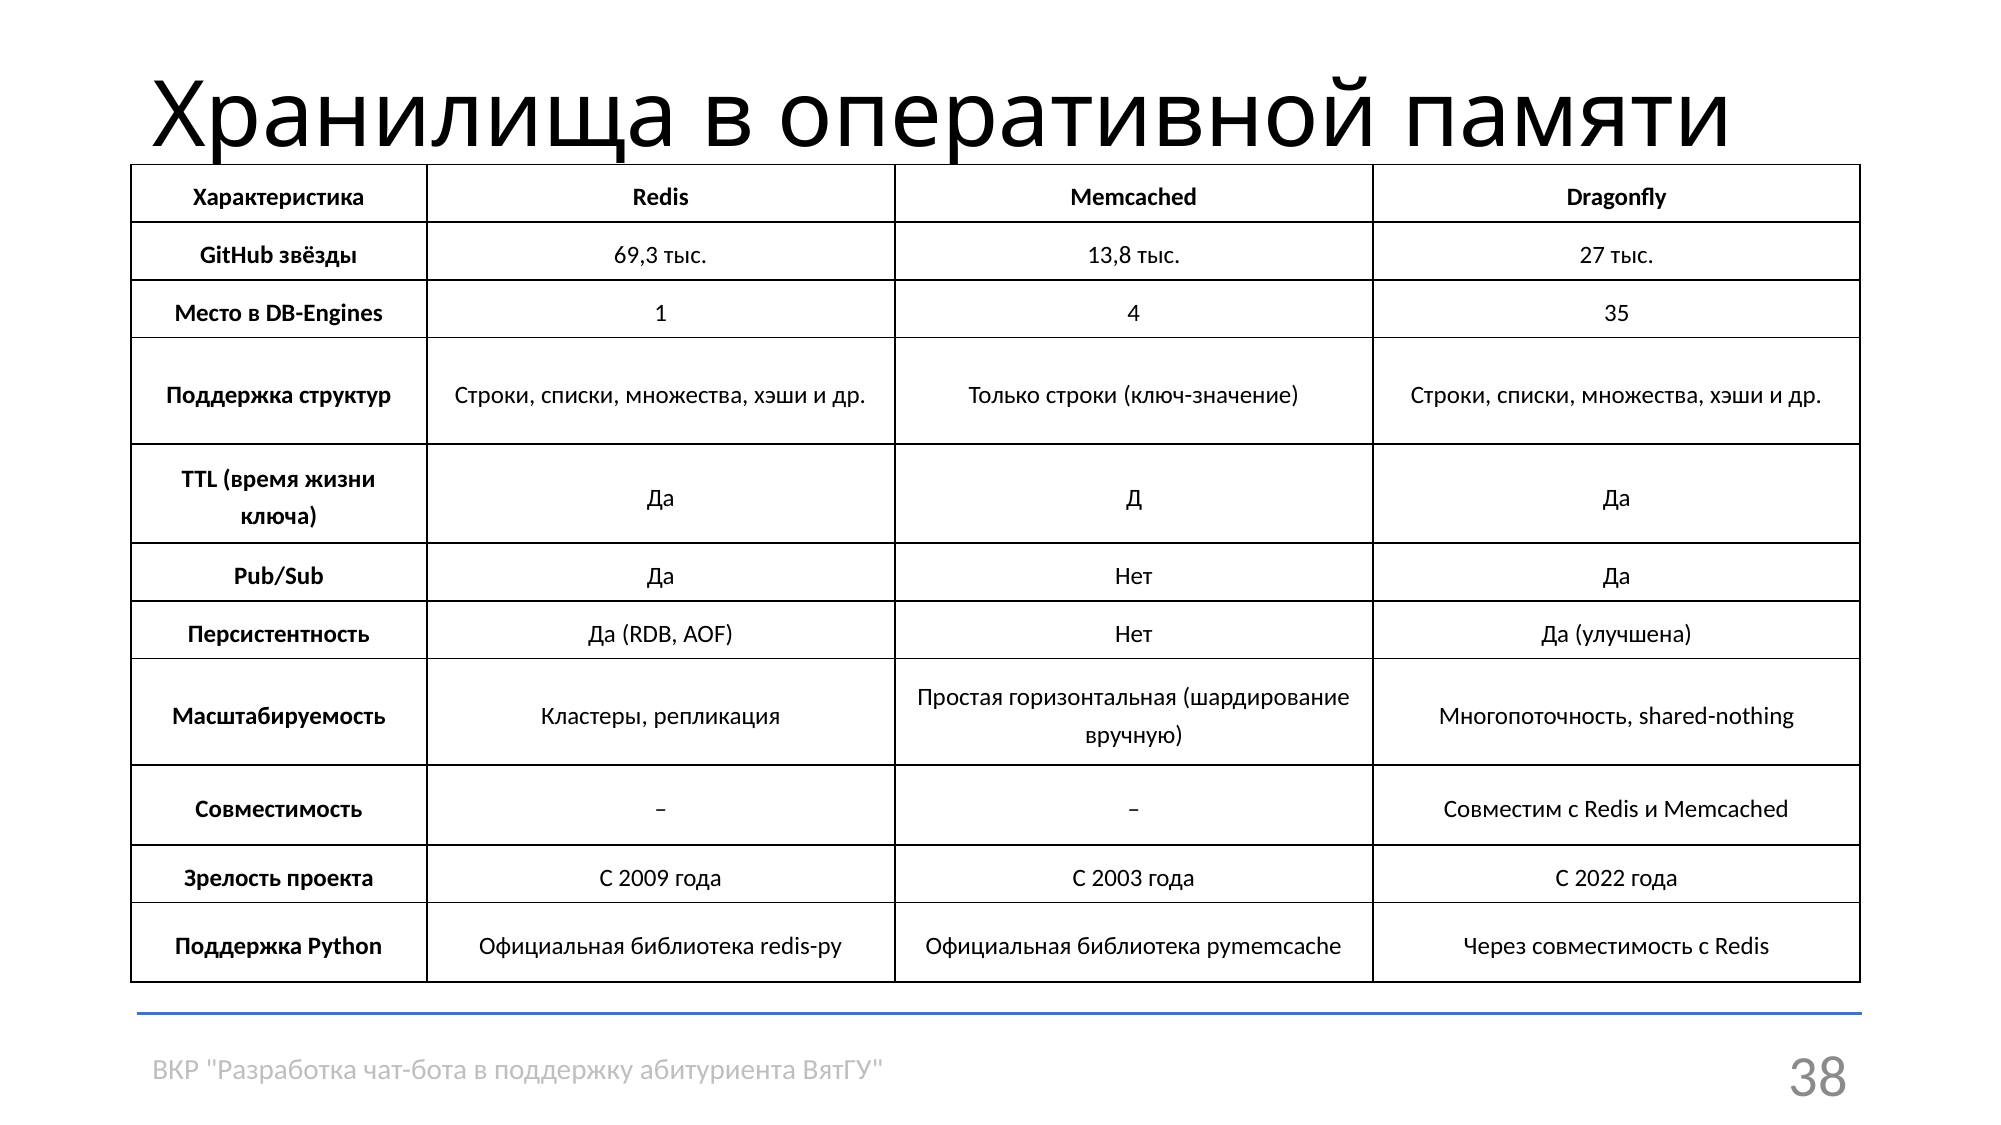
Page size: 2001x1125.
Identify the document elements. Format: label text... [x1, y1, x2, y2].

table_cell Да [428, 544, 894, 600]
table_cell Официальная библиотека redis-py [428, 903, 894, 981]
table_cell Да (улучшена) [1374, 602, 1859, 658]
table_cell 4 [896, 281, 1372, 337]
table_cell 35 [1374, 281, 1859, 337]
table_cell С 2009 года [428, 846, 894, 902]
table_cell Д [896, 445, 1372, 542]
table_cell GitHub звёзды [132, 223, 426, 279]
table_cell 27 тыс. [1374, 223, 1859, 279]
table_cell Поддержка структур [132, 338, 426, 443]
table_cell 69,3 тыс. [428, 223, 894, 279]
table_cell Pub/Sub [132, 544, 426, 600]
table_cell Многопоточность, shared-nothing [1374, 659, 1859, 764]
table_cell Да [428, 445, 894, 542]
table_cell Да [1374, 445, 1859, 542]
table_cell Поддержка Python [132, 903, 426, 981]
table_cell Только строки (ключ-значение) [896, 338, 1372, 443]
table_header Характеристика [132, 165, 426, 221]
table_cell Простая горизонтальная (шардирование вручную) [896, 659, 1372, 764]
table_header Dragonfly [1374, 165, 1859, 221]
table_cell Строки, списки, множества, хэши и др. [1374, 338, 1859, 443]
table_cell 1 [428, 281, 894, 337]
table_cell Зрелость проекта [132, 846, 426, 902]
table_cell TTL (время жизни ключа) [132, 445, 426, 542]
table_cell Через совместимость с Redis [1374, 903, 1859, 981]
table_cell Да (RDB, AOF) [428, 602, 894, 658]
table_cell Нет [896, 544, 1372, 600]
table_cell С 2003 года [896, 846, 1372, 902]
table_cell Персистентность [132, 602, 426, 658]
table_cell Кластеры, репликация [428, 659, 894, 764]
table_cell Масштабируемость [132, 659, 426, 764]
slide_number 41 [1412, 1042, 1863, 1103]
table_cell Нет [896, 602, 1372, 658]
table_cell Официальная библиотека pymemcache [896, 903, 1372, 981]
table_header Redis [428, 165, 894, 221]
table_cell Строки, списки, множества, хэши и др. [428, 338, 894, 443]
table_cell – [896, 766, 1372, 844]
table_cell Совместим с Redis и Memcached [1374, 766, 1859, 844]
table_cell – [428, 766, 894, 844]
table_cell Да [1374, 544, 1859, 600]
title Хранилища в оперативной памяти [137, 59, 1863, 278]
table_cell Совместимость [132, 766, 426, 844]
table_cell 13,8 тыс. [896, 223, 1372, 279]
table_header Memcached [896, 165, 1372, 221]
footer ВКР "Разработка чат-бота в поддержку абитуриента ВятГУ" [137, 1042, 1124, 1103]
table_cell Место в DB-Engines [132, 281, 426, 337]
table_cell С 2022 года [1374, 846, 1859, 902]
